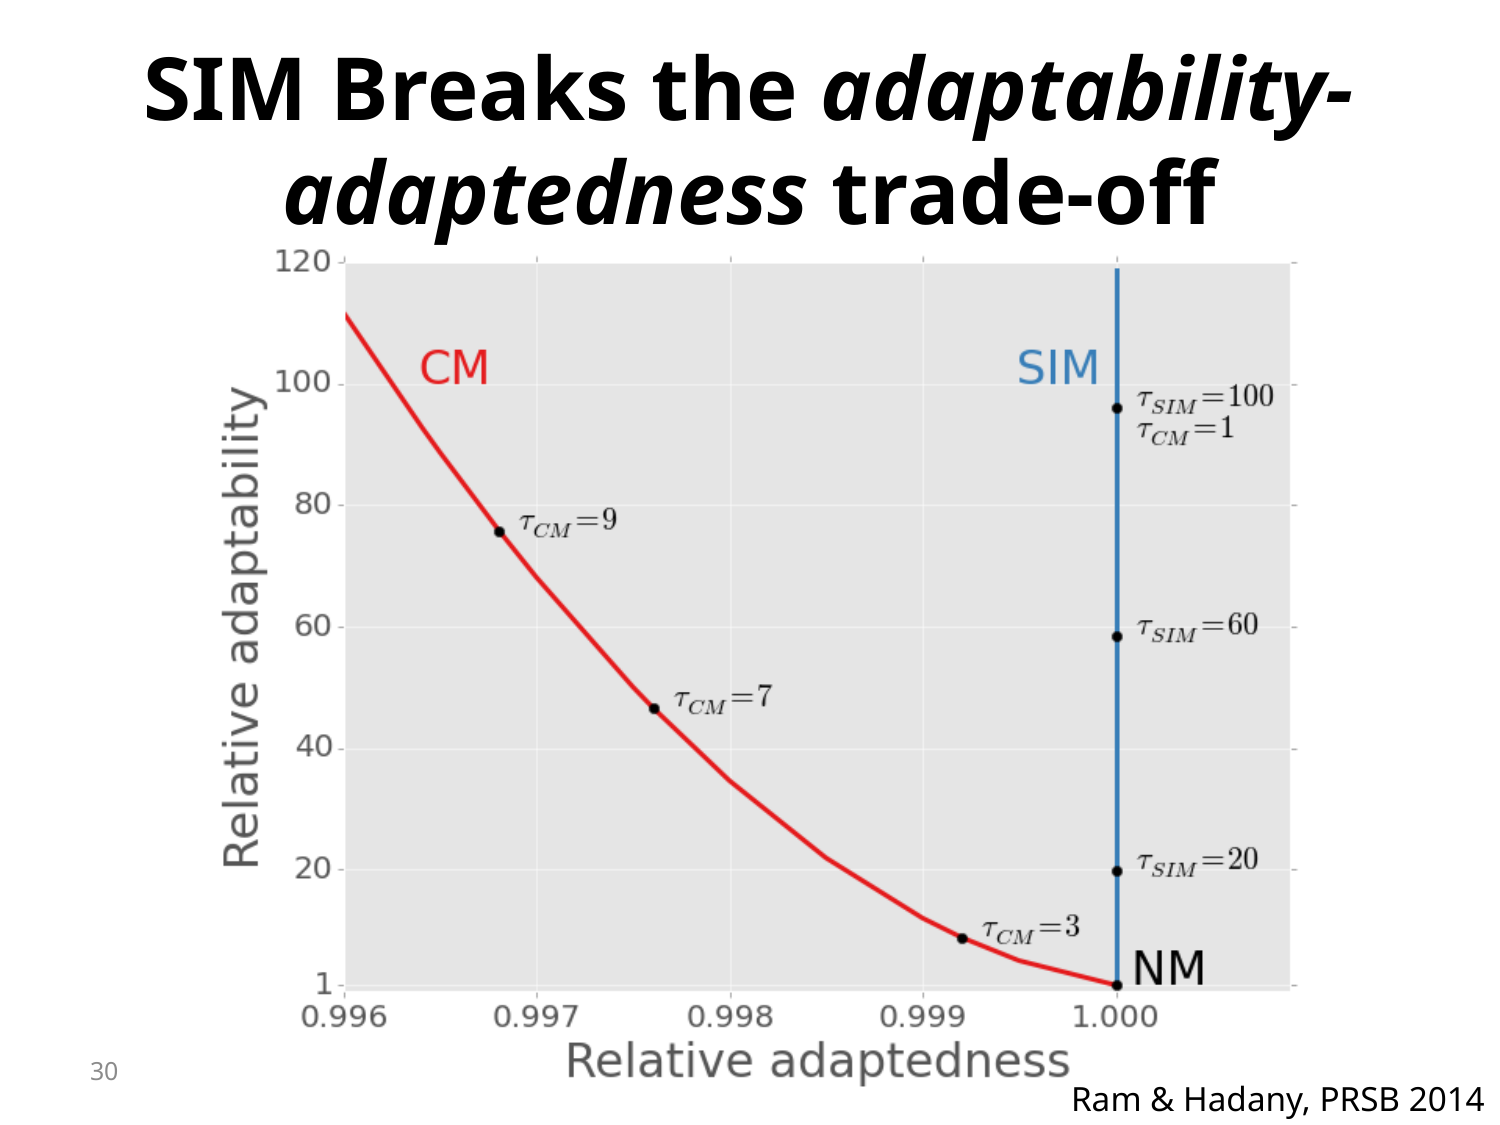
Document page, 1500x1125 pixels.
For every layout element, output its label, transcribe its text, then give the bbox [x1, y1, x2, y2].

slide_number 30 [75, 1042, 189, 1103]
picture [194, 217, 1320, 1118]
title SIM Breaks the adaptability-adaptedness trade-off [75, 25, 1424, 250]
text_box Ram & Hadany, PRSB 2014 [1322, 1070, 1500, 1125]
